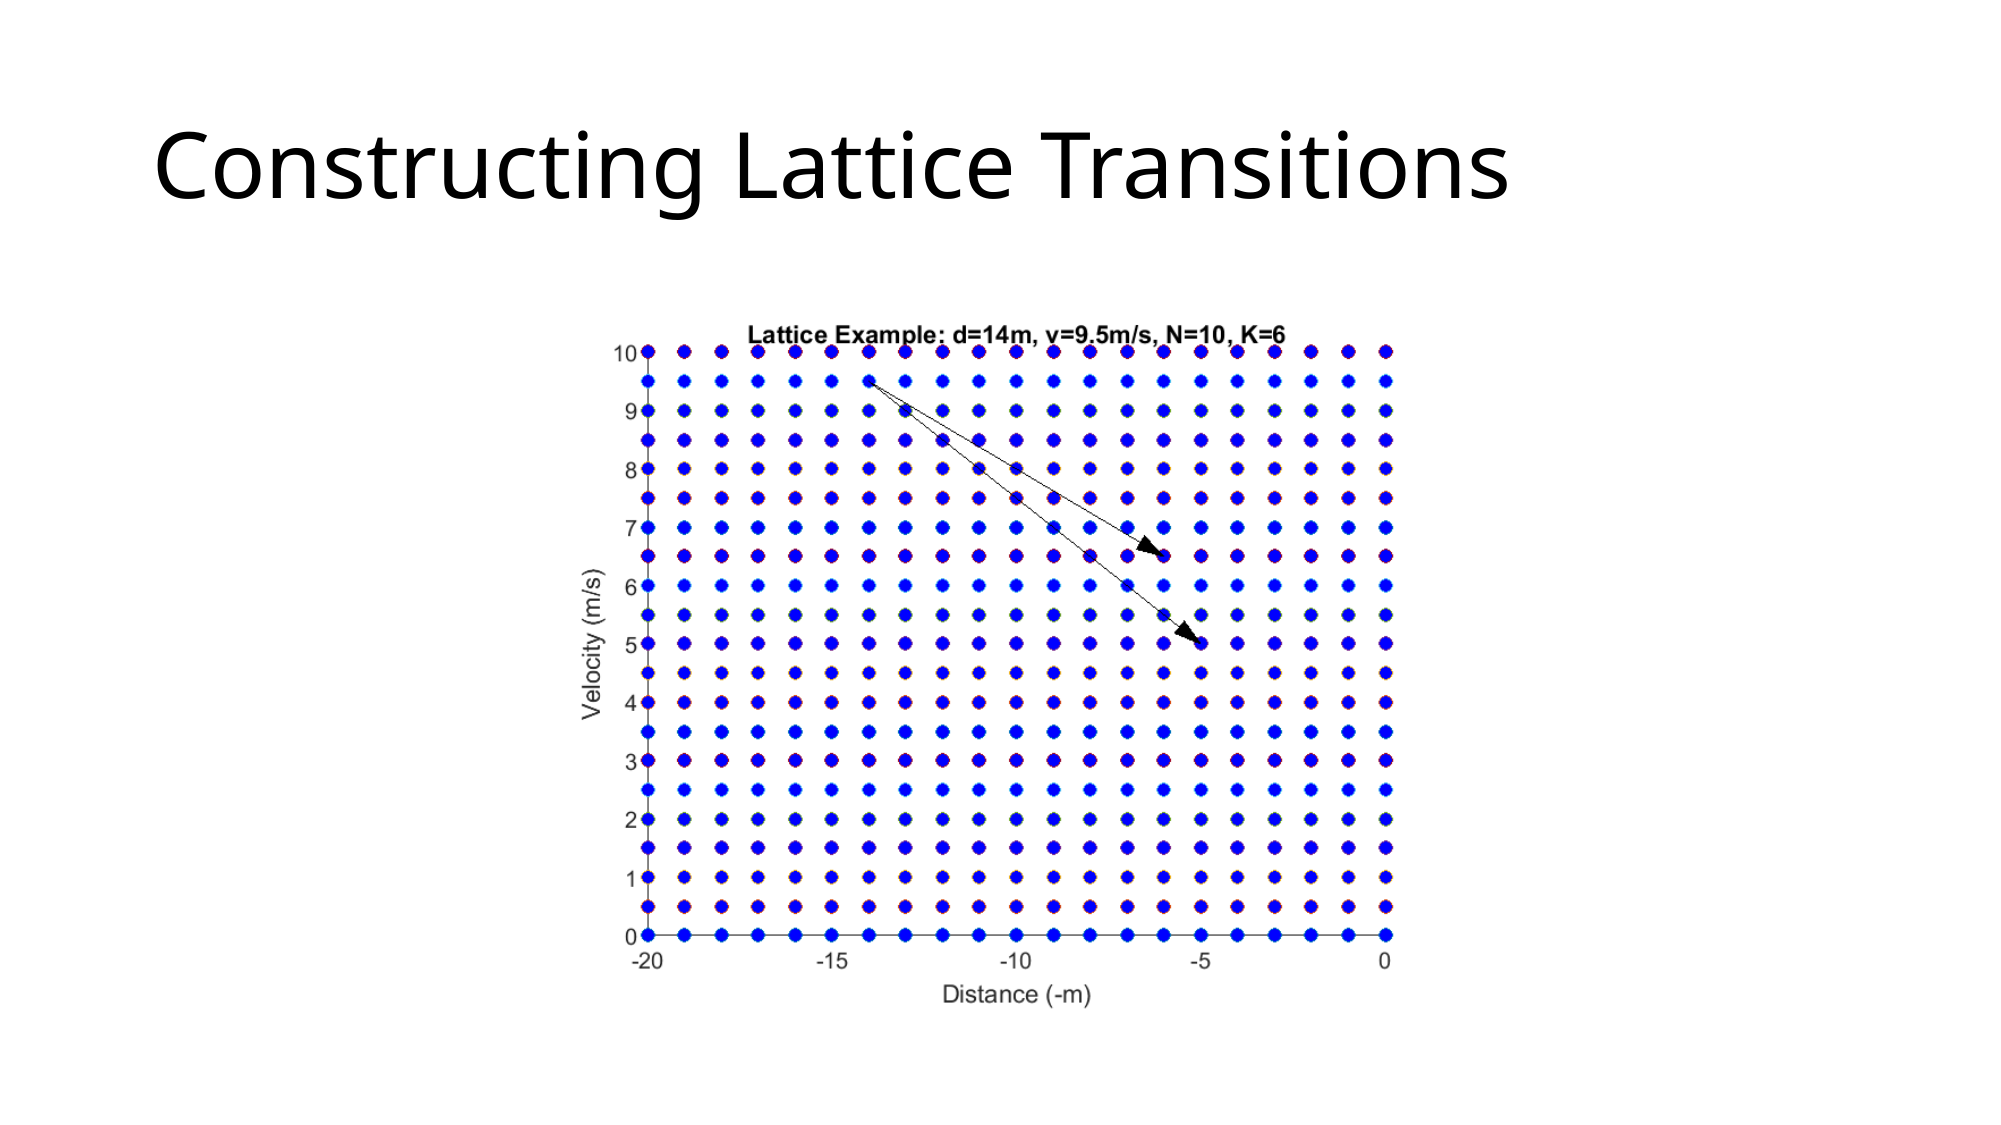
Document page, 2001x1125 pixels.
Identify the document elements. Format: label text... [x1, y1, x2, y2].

picture [524, 299, 1476, 1014]
title Constructing Lattice Transitions [137, 59, 1863, 278]
